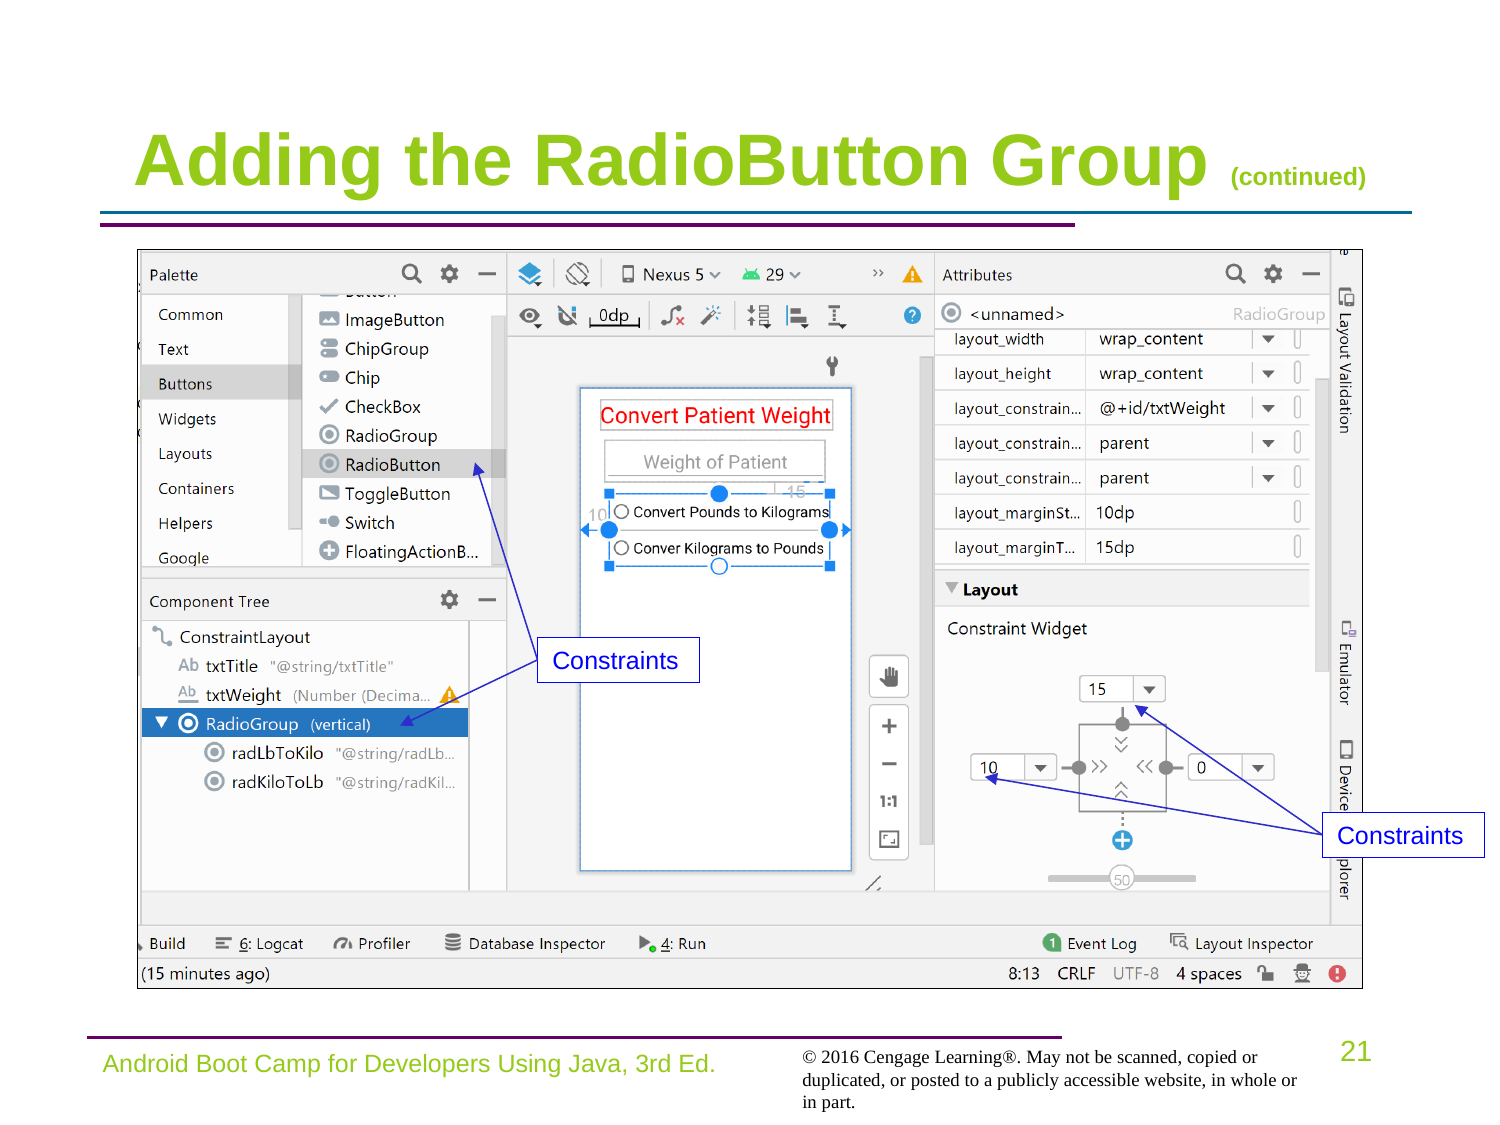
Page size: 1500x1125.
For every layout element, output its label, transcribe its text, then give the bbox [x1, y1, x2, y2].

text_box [1134, 704, 1323, 776]
text_box Constraints [1366, 812, 1485, 858]
title Adding the RadioButton Group (continued) [0, 62, 1500, 251]
picture [137, 249, 1363, 990]
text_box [399, 659, 538, 726]
slide_number 21 [1074, 1025, 1388, 1100]
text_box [474, 462, 538, 659]
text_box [984, 776, 1323, 836]
footer Android Boot Camp for Developers Using Java, 3rd Ed. [87, 1025, 988, 1100]
